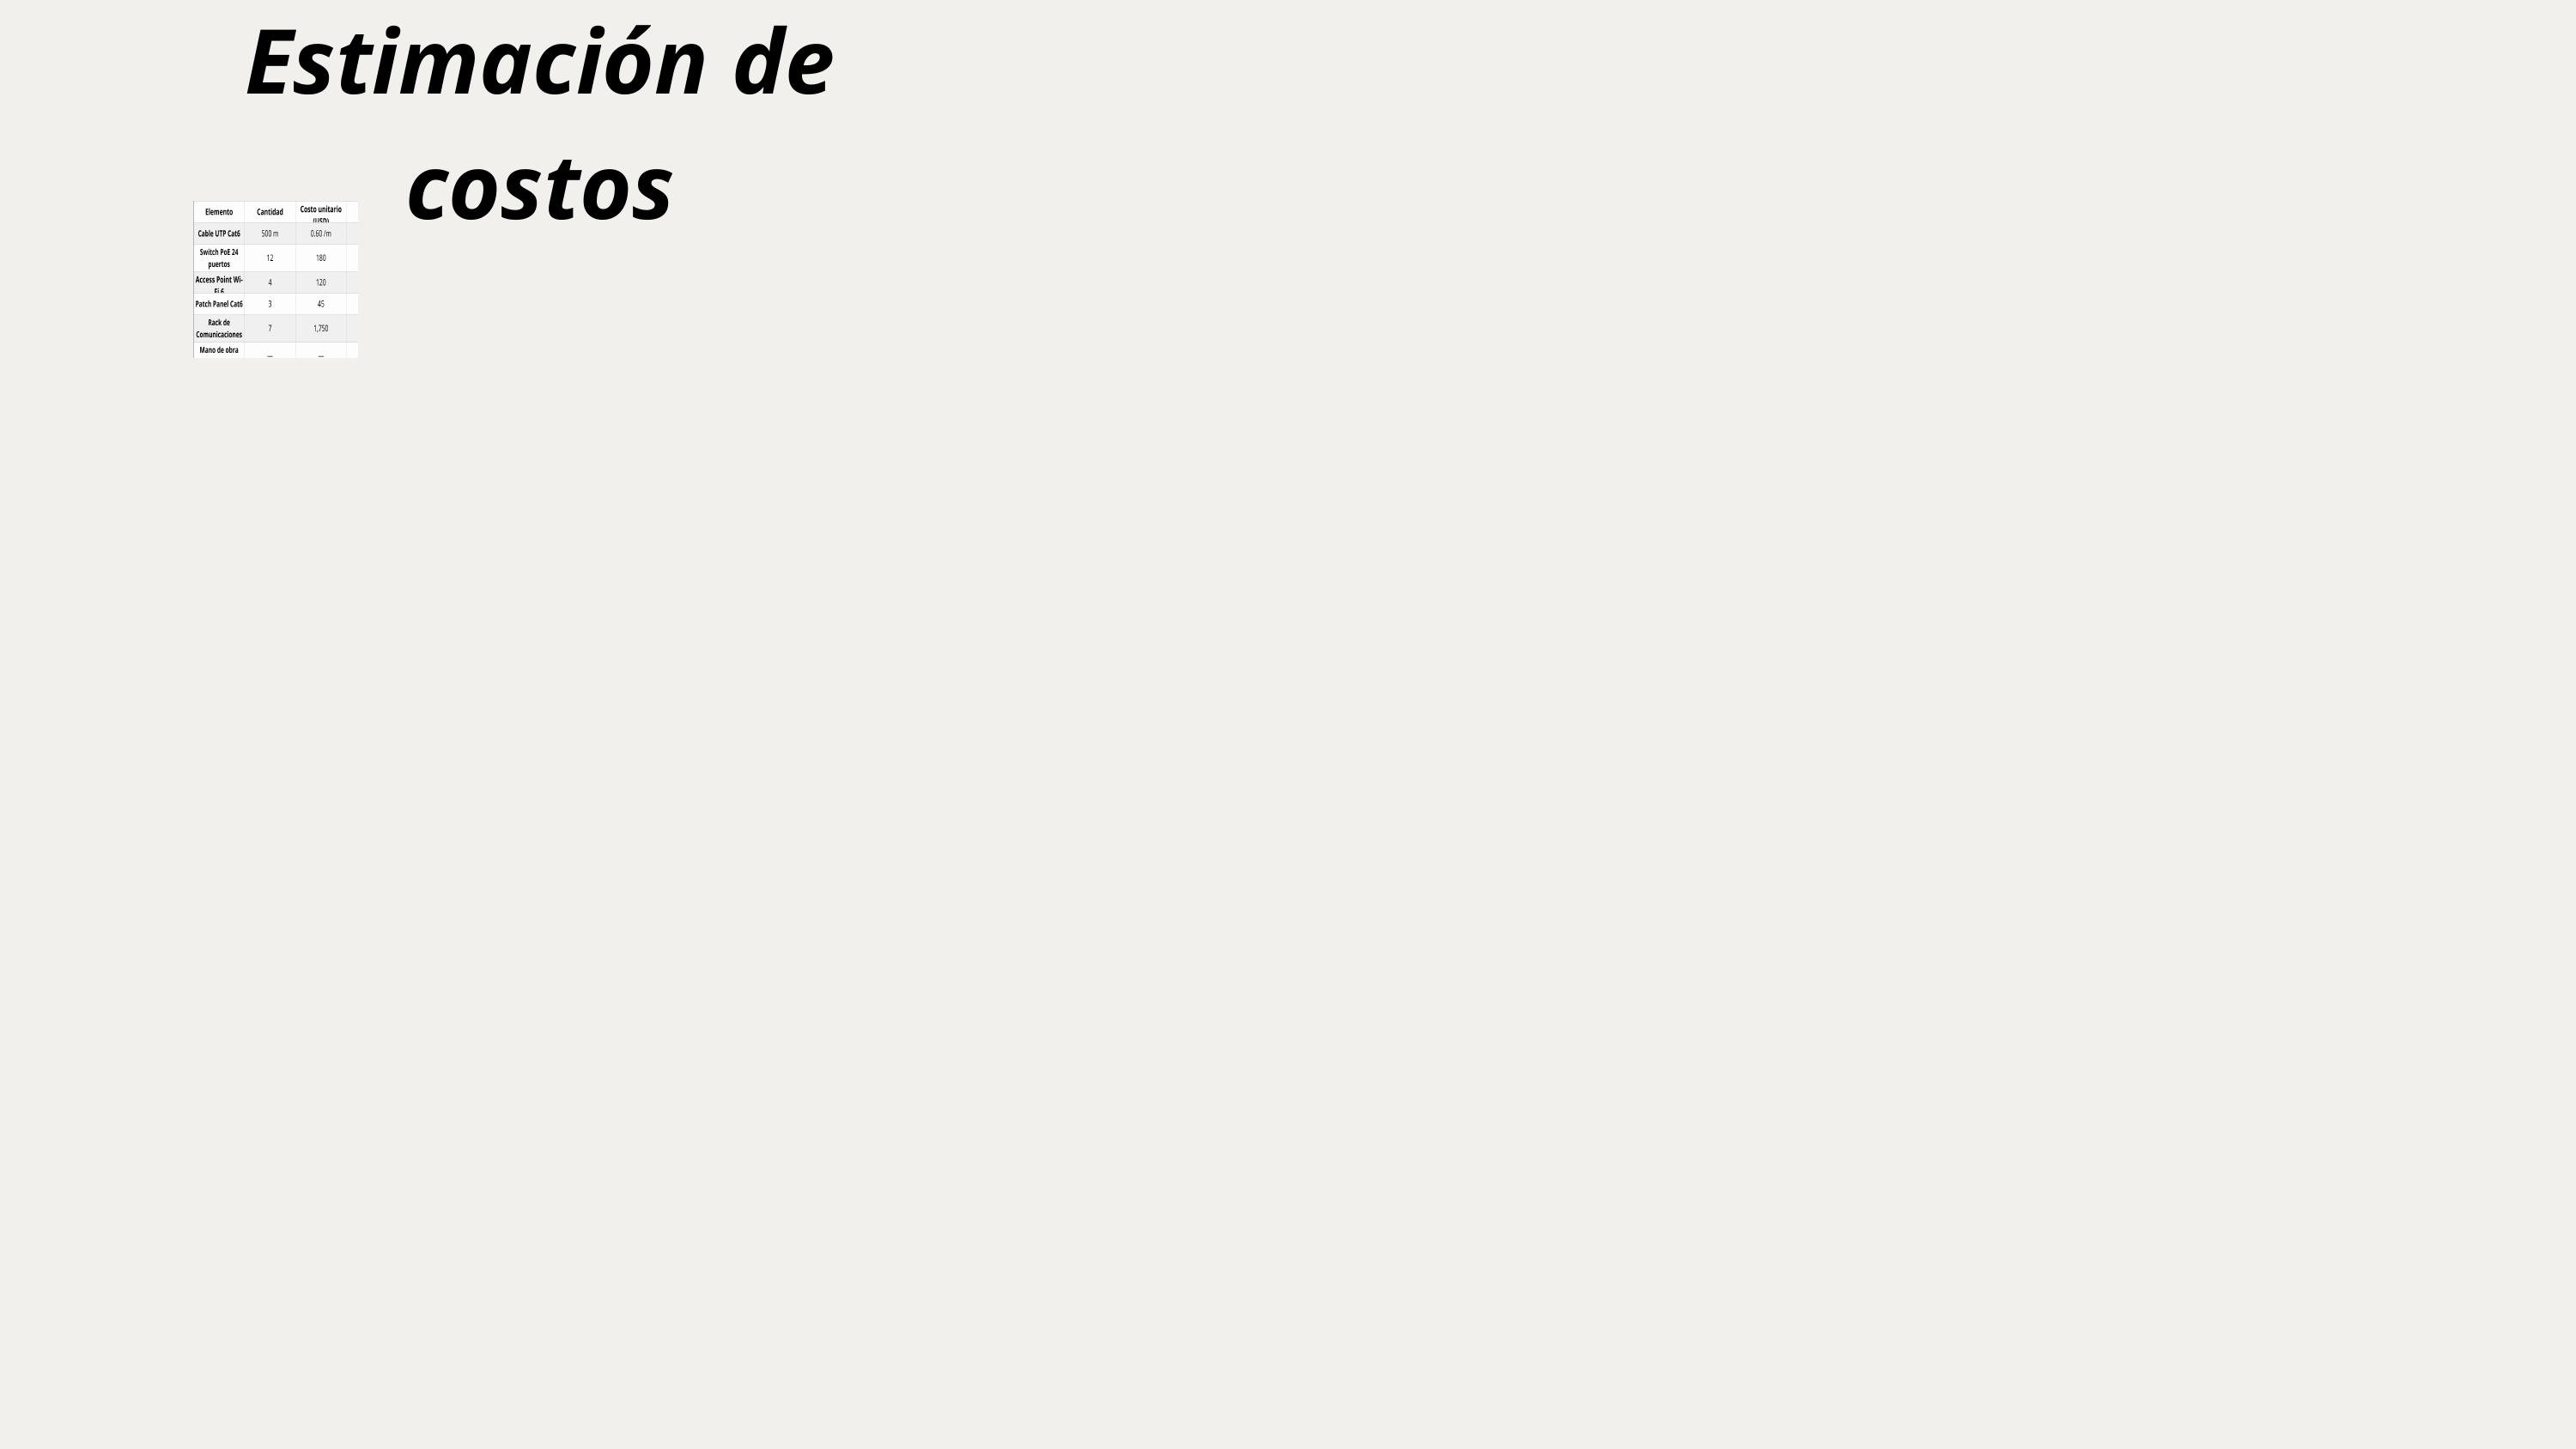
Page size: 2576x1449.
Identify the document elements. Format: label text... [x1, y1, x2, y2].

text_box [144, 144, 1473, 943]
text_box Estimación de costos [99, 0, 982, 237]
